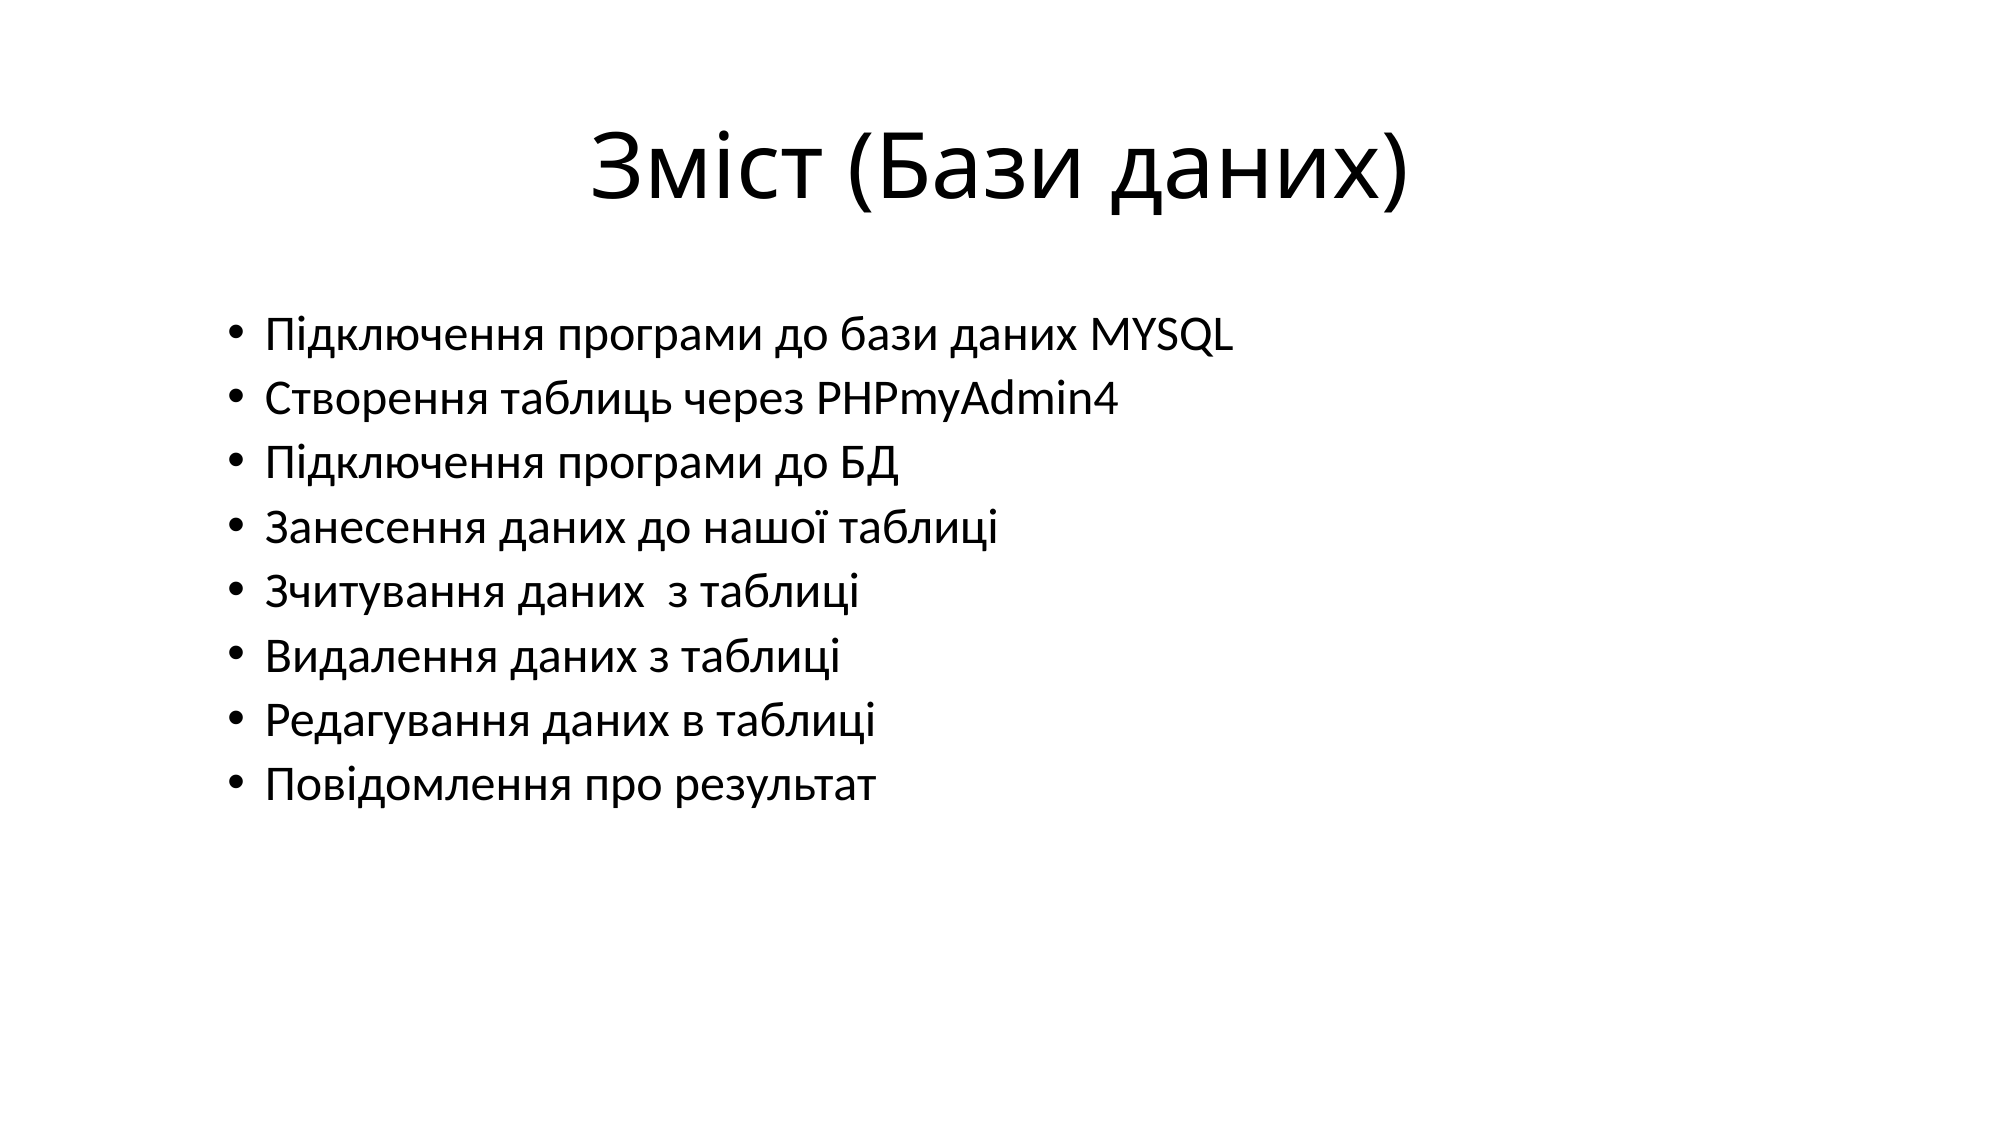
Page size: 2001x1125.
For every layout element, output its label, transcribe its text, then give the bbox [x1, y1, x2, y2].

title Зміст (Бази даних) [137, 59, 1863, 278]
list Підключення програми до бази даних MYSQL Створення таблиць через PHPmyAdmin4 Підключення програми до БД Занесення даних до нашої таблиці Зчитування даних з таблиці Видалення даних з таблиці Редагування даних в таблиці Повідомлення про результат [137, 299, 1863, 1014]
